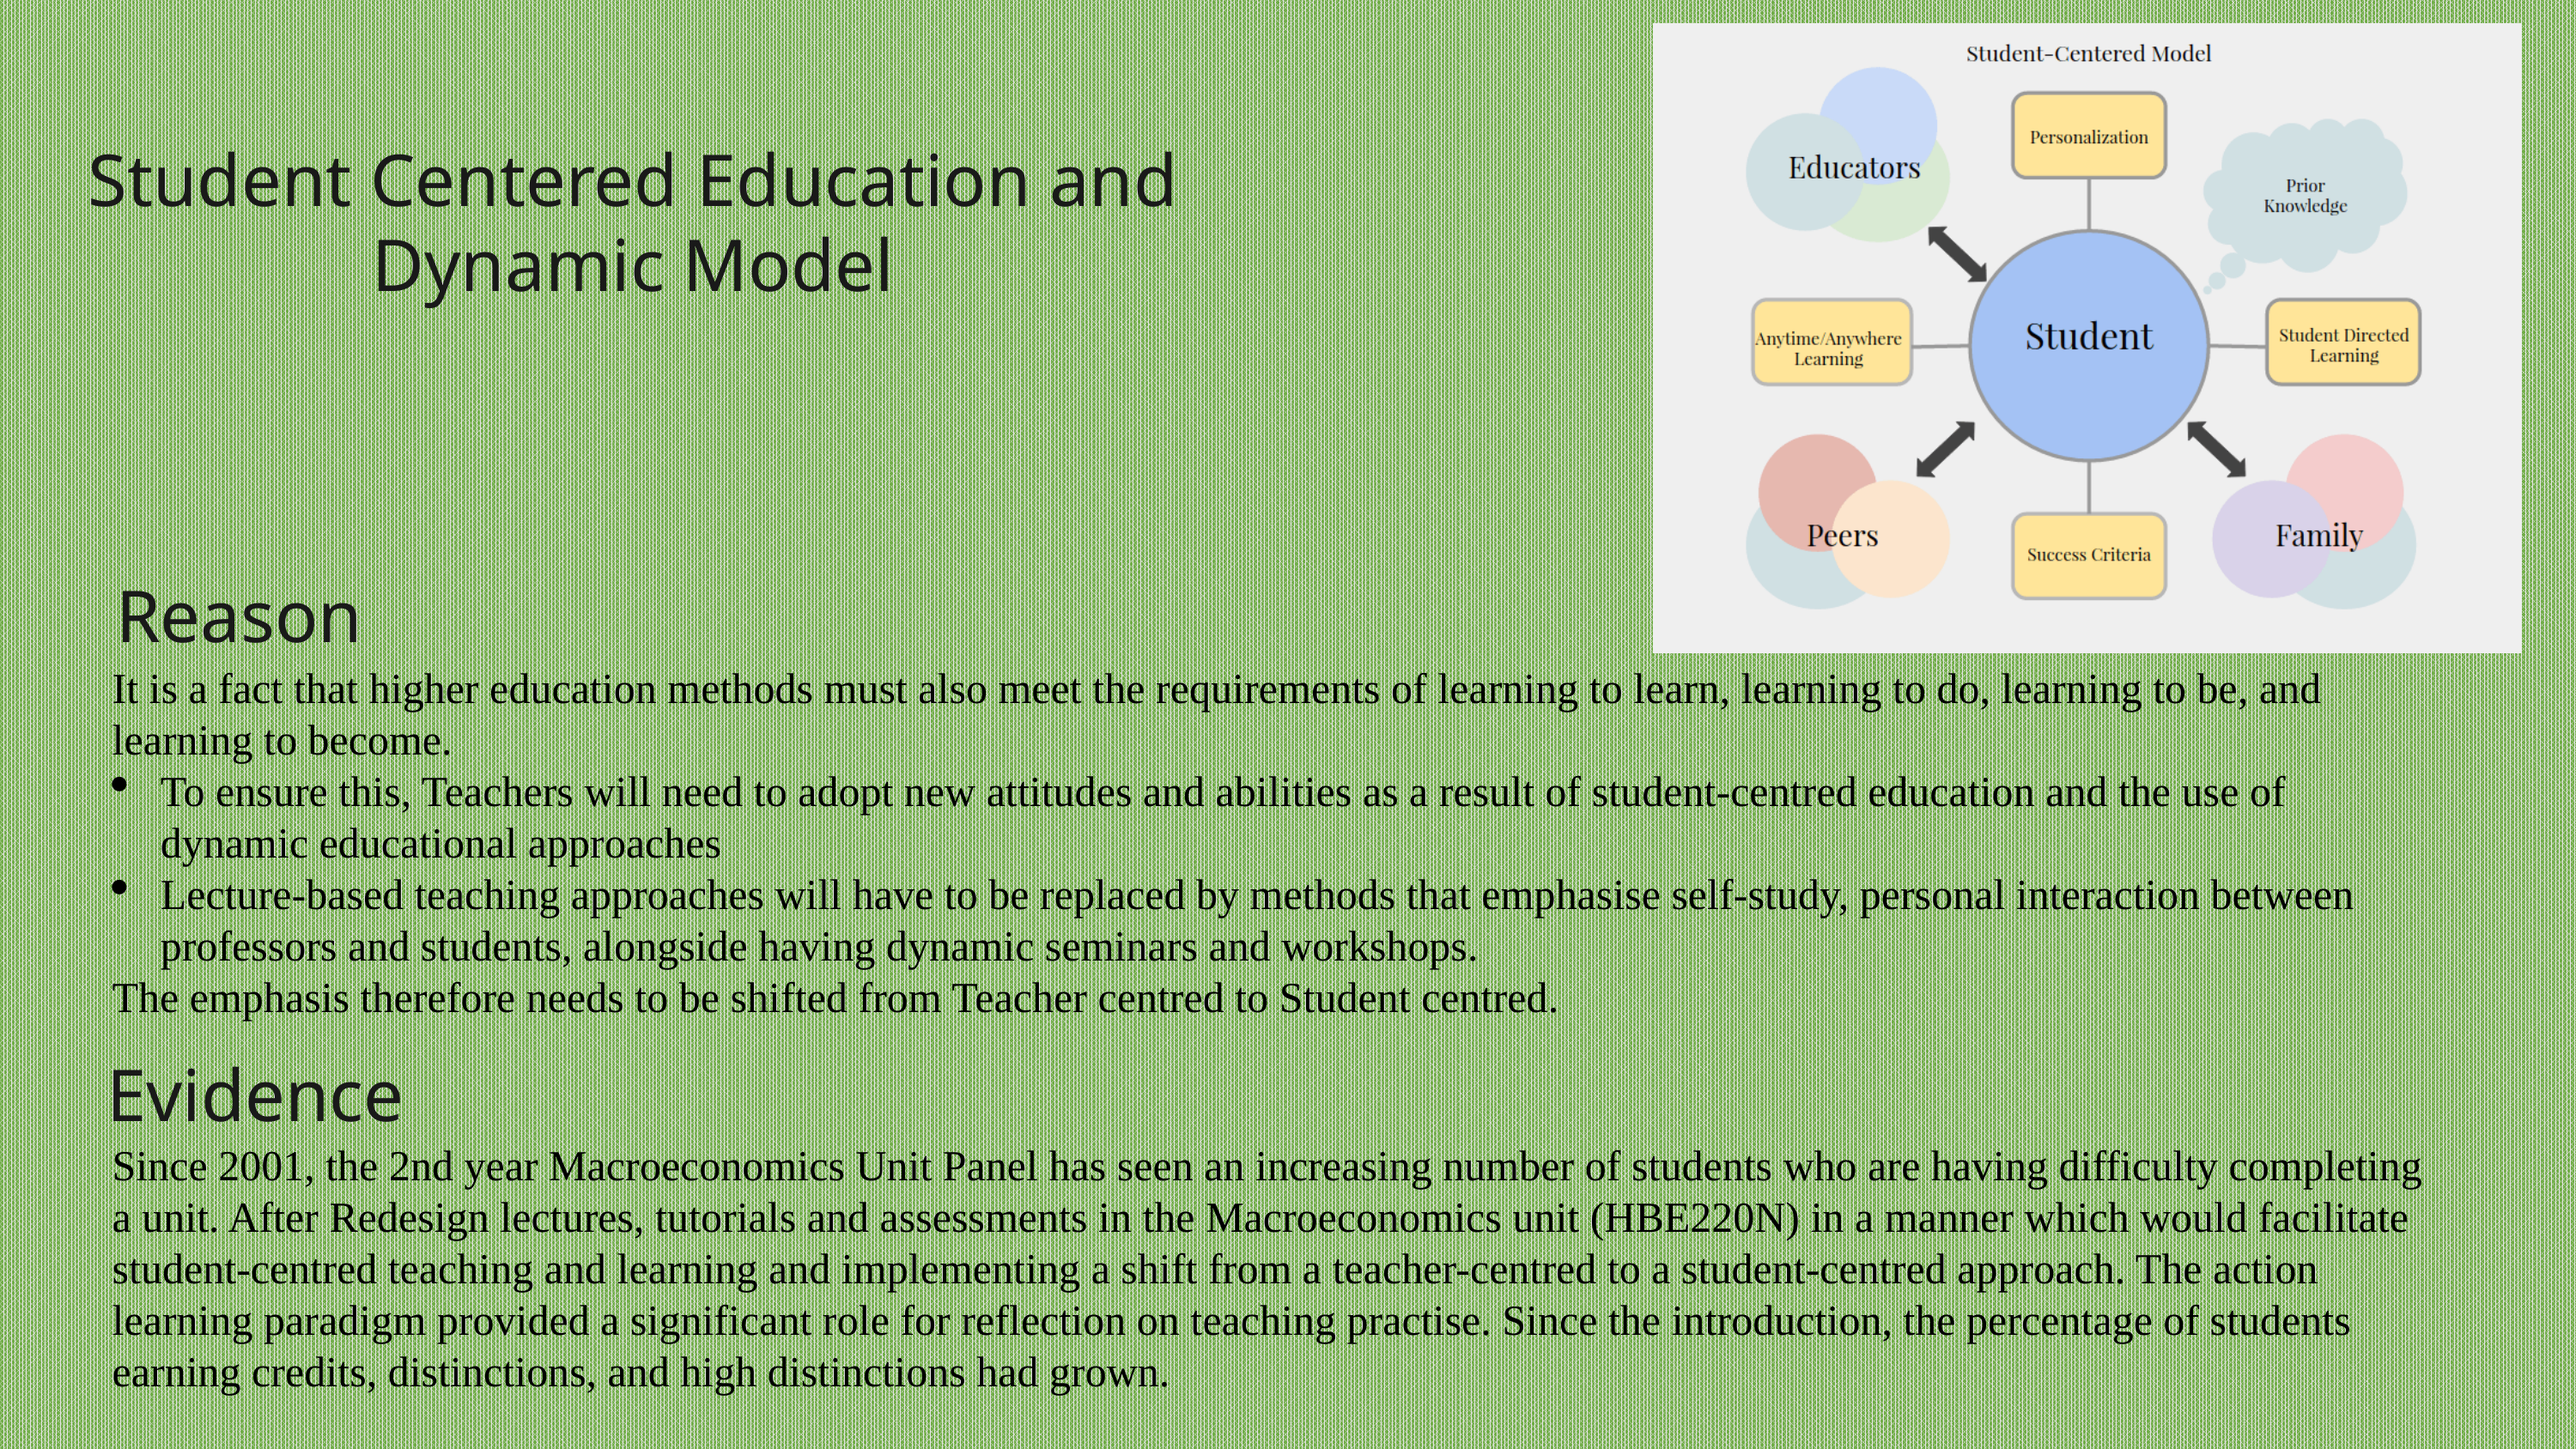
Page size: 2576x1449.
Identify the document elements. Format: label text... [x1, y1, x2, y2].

picture [1652, 23, 2522, 653]
text_box Student Centered Education and Dynamic Model [22, 135, 1244, 306]
text_box Reason [81, 572, 398, 658]
text_box Evidence [81, 1050, 430, 1136]
text_box It is a fact that higher education methods must also meet the requirements of learning to learn, learning to do, learning to be, and learning to become. To ensure this, Teachers will need to adopt new attitudes and abilities as a result of student-centred education and the use of dynamic educational approaches Lecture-based teaching approaches will have to be replaced by methods that emphasise self-study, personal interaction between professors and students, alongside having dynamic seminars and workshops. The emphasis therefore needs to be shifted from Teacher centred to Student centred. [112, 660, 2440, 1082]
text_box Since 2001, the 2nd year Macroeconomics Unit Panel has seen an increasing number of students who are having difficulty completing a unit. After Redesign lectures, tutorials and assessments in the Macroeconomics unit (HBE220N) in a manner which would facilitate student-centred teaching and learning and implementing a shift from a teacher-centred to a student-centred approach. The action learning paradigm provided a significant role for reflection on teaching practise. Since the introduction, the percentage of students earning credits, distinctions, and high distinctions had grown. [112, 1137, 2440, 1396]
